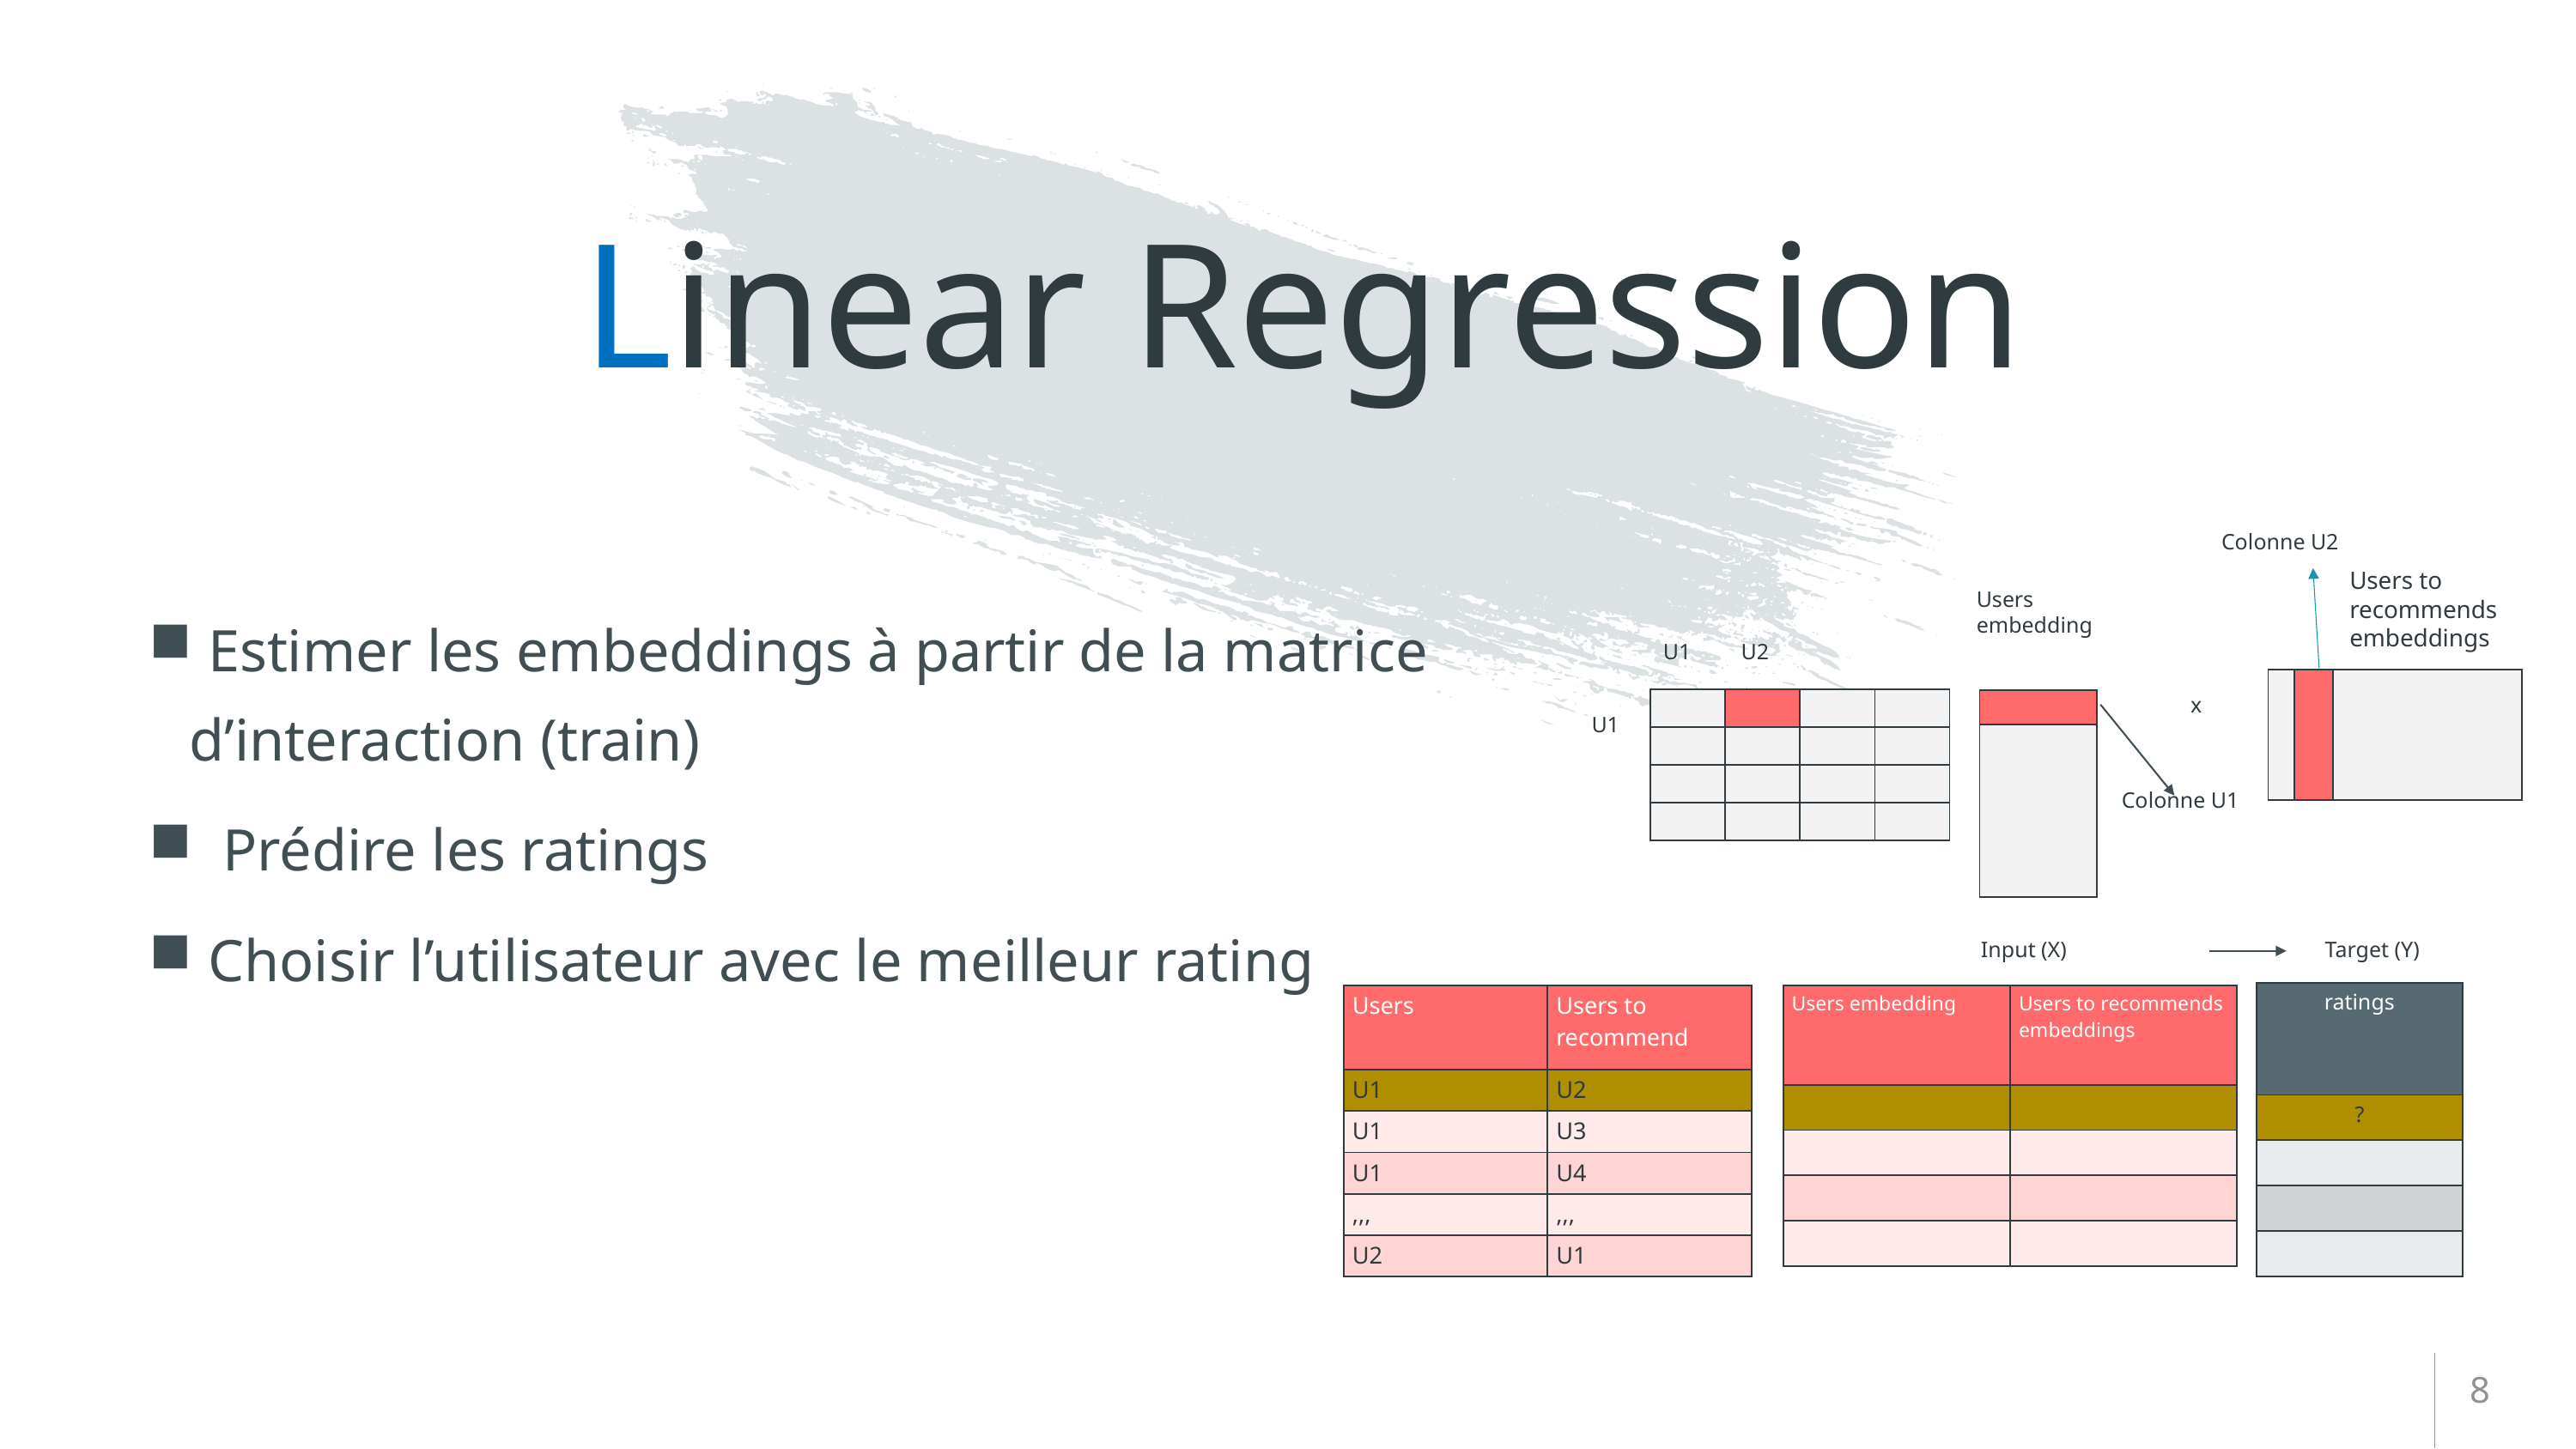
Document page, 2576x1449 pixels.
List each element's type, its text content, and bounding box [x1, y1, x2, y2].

table_cell [2011, 1222, 2236, 1265]
table_header Users to recommend [1548, 986, 1751, 1069]
table_cell [1801, 766, 1874, 802]
table_header Users [1345, 986, 1546, 1069]
table_cell [1875, 766, 1949, 802]
text_box Colonne U2 [2208, 521, 2460, 561]
table_cell [1801, 728, 1874, 764]
table_header Users embedding [1784, 986, 2009, 1084]
table_cell [1784, 1086, 2009, 1130]
table_cell U1 [1345, 1112, 1546, 1152]
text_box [2100, 704, 2175, 796]
table_header [1875, 690, 1949, 726]
table_cell [1980, 725, 2096, 896]
text_box U1 [1650, 632, 1728, 670]
table_cell [1651, 803, 1724, 840]
title Linear Regression [395, 177, 2210, 409]
table_header [1801, 690, 1874, 726]
text_box U1 [1578, 704, 1680, 743]
table_cell [1726, 766, 1799, 802]
table_cell U1 [1345, 1070, 1546, 1110]
table_cell [2011, 1131, 2236, 1174]
text_box Users to recommends embeddings [2336, 559, 2523, 658]
table_header Users to recommends embeddings [2011, 986, 2236, 1084]
table_header [2295, 670, 2332, 780]
table_cell [1651, 728, 1724, 764]
table_cell [2257, 1141, 2462, 1185]
table_cell [1784, 1176, 2009, 1220]
table_header ratings [2257, 984, 2462, 1094]
table_cell U2 [1548, 1070, 1751, 1110]
table_cell [1801, 803, 1874, 840]
table_cell [1875, 728, 1949, 764]
table_cell [1784, 1222, 2009, 1265]
table_cell U2 [1345, 1236, 1546, 1276]
table_cell [1726, 803, 1799, 840]
text_box x [2178, 685, 2243, 724]
table_cell [2257, 1232, 2462, 1276]
text_box Target (Y) [2312, 930, 2525, 969]
table_cell [2011, 1086, 2236, 1130]
table_cell [1875, 803, 1949, 840]
table_cell ,,, [1345, 1195, 1546, 1234]
table_cell U1 [1345, 1153, 1546, 1193]
table_cell [2011, 1176, 2236, 1220]
table_cell U1 [1548, 1236, 1751, 1276]
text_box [2312, 567, 2319, 669]
table_cell [1784, 1131, 2009, 1174]
list Estimer les embeddings à partir de la matrice d’interaction (train) Prédire les ratings Choisir l’utilisateur avec le meilleur rating [136, 482, 1455, 1105]
text_box Colonne U1 [2109, 780, 2360, 819]
text_box Users embedding [1964, 579, 2149, 644]
table_cell [1651, 766, 1724, 802]
table_header [1980, 691, 2096, 724]
table_cell U4 [1548, 1153, 1751, 1193]
table_header [1651, 690, 1724, 726]
table_header [2334, 670, 2521, 799]
slide_number 8 [2434, 1353, 2525, 1430]
table_header [1726, 690, 1799, 726]
table_cell ,,, [1548, 1195, 1751, 1234]
table_cell [2257, 1186, 2462, 1230]
text_box U2 [1728, 632, 1831, 670]
table_cell [1726, 728, 1799, 764]
table_cell ? [2257, 1095, 2462, 1139]
table_header [2269, 670, 2293, 780]
text_box Input (X) [1968, 930, 2181, 969]
table_cell U3 [1548, 1112, 1751, 1152]
